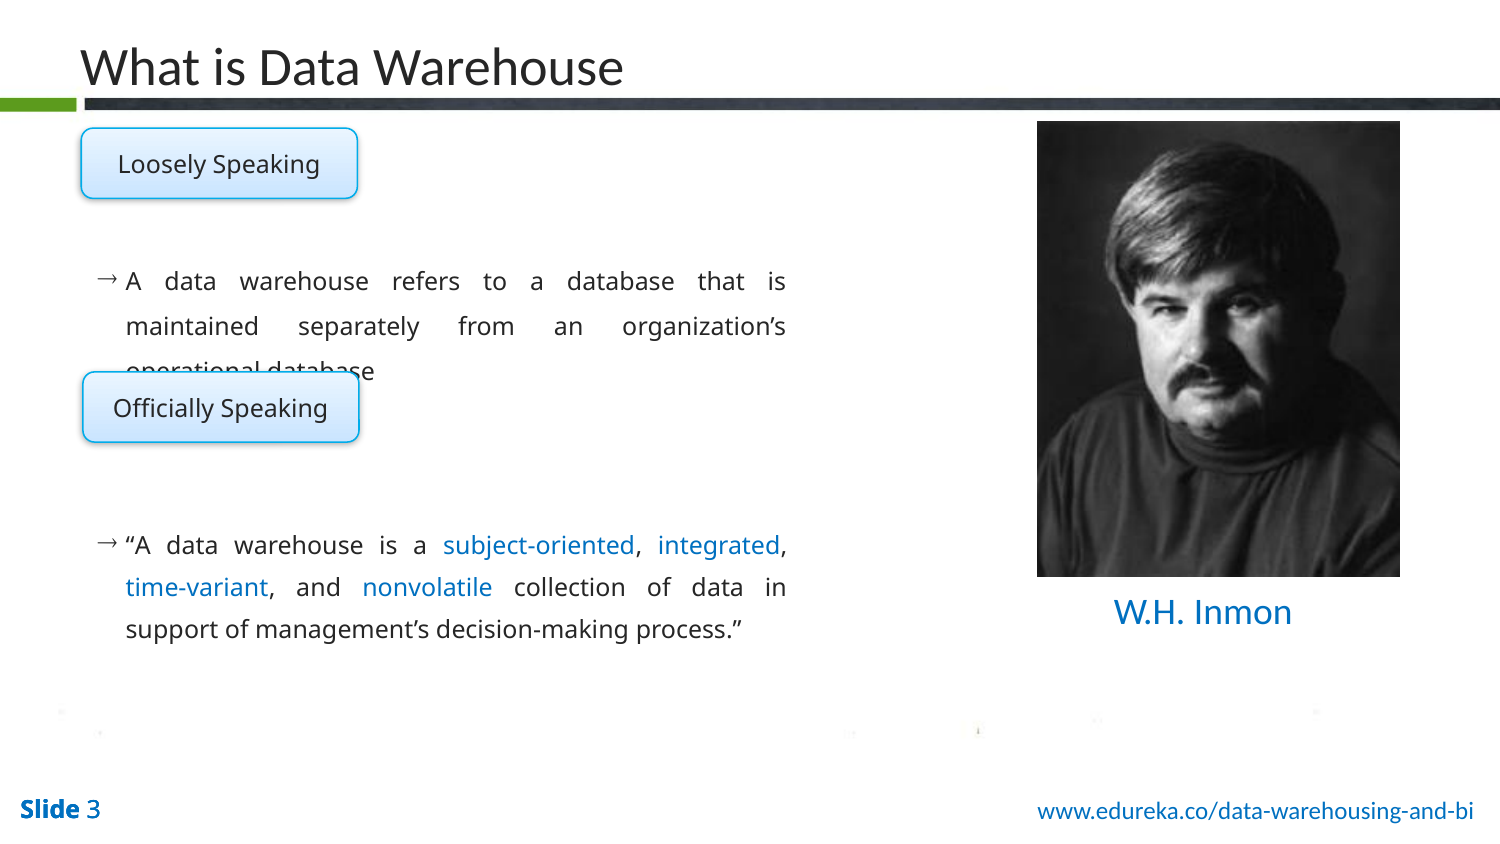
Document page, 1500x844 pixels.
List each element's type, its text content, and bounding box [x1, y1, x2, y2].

text_box Officially Speaking [82, 371, 360, 443]
text_box Loosely Speaking [80, 127, 359, 200]
text_box W.H. Inmon [1098, 585, 1316, 640]
picture [0, 0, 1500, 844]
text_box A data warehouse refers to a database that is maintained separately from an organization’s operational database “A data warehouse is a subject-oriented, integrated, time-variant, and nonvolatile collection of data in support of management’s decision-making process.” [82, 207, 803, 752]
text_box What is Data Warehouse [65, 23, 1477, 104]
